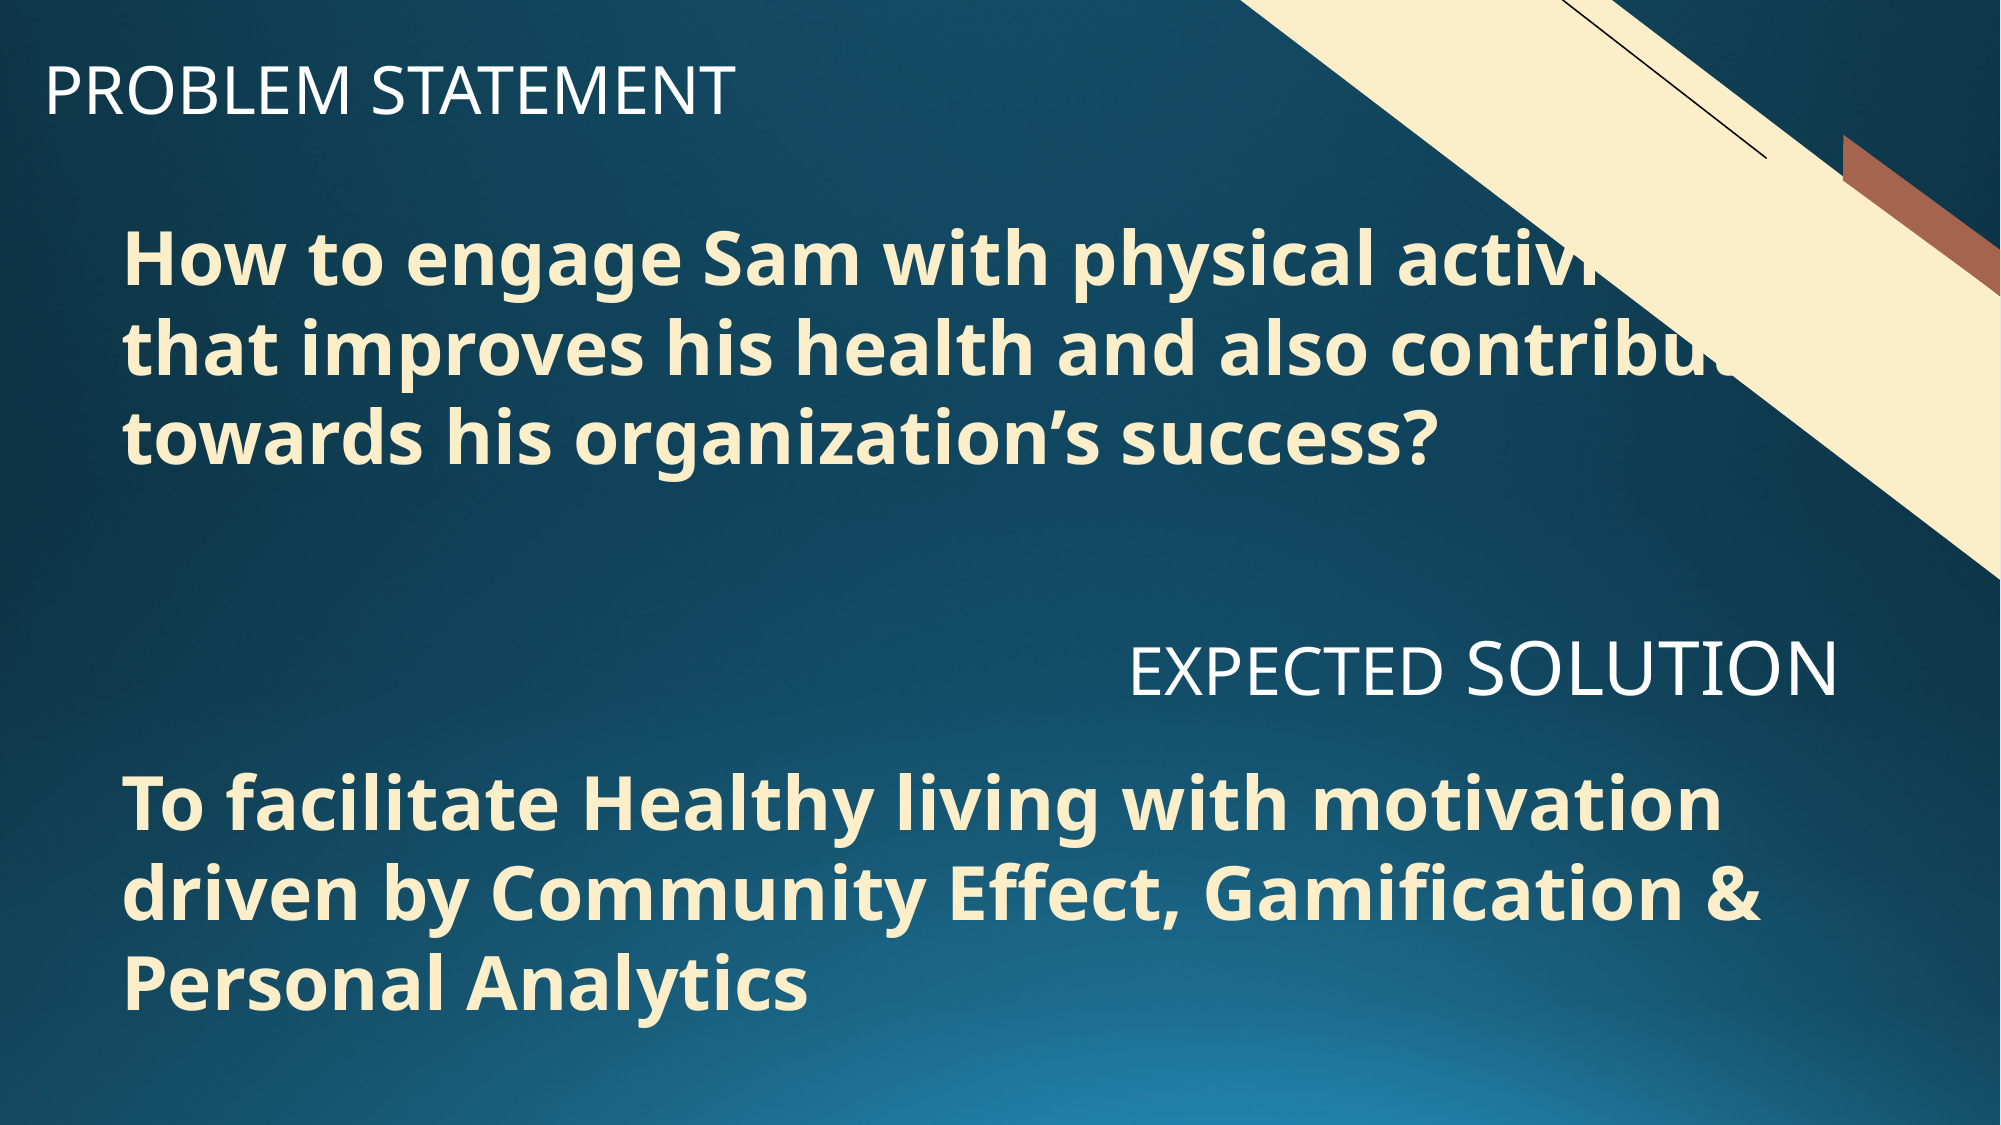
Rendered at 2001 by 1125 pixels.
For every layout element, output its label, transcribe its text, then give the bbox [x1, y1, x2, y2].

picture [0, 0, 2001, 1125]
text_box Expected Solution [1112, 613, 2000, 722]
title Problem Statement [28, 34, 828, 143]
text_box To facilitate Healthy living with motivation driven by Community Effect, Gamification & Personal Analytics [106, 748, 1913, 1040]
text_box How to engage Sam with physical activities that improves his health and also contribute towards his organization’s success? [106, 202, 1913, 495]
picture [1614, 0, 2001, 249]
